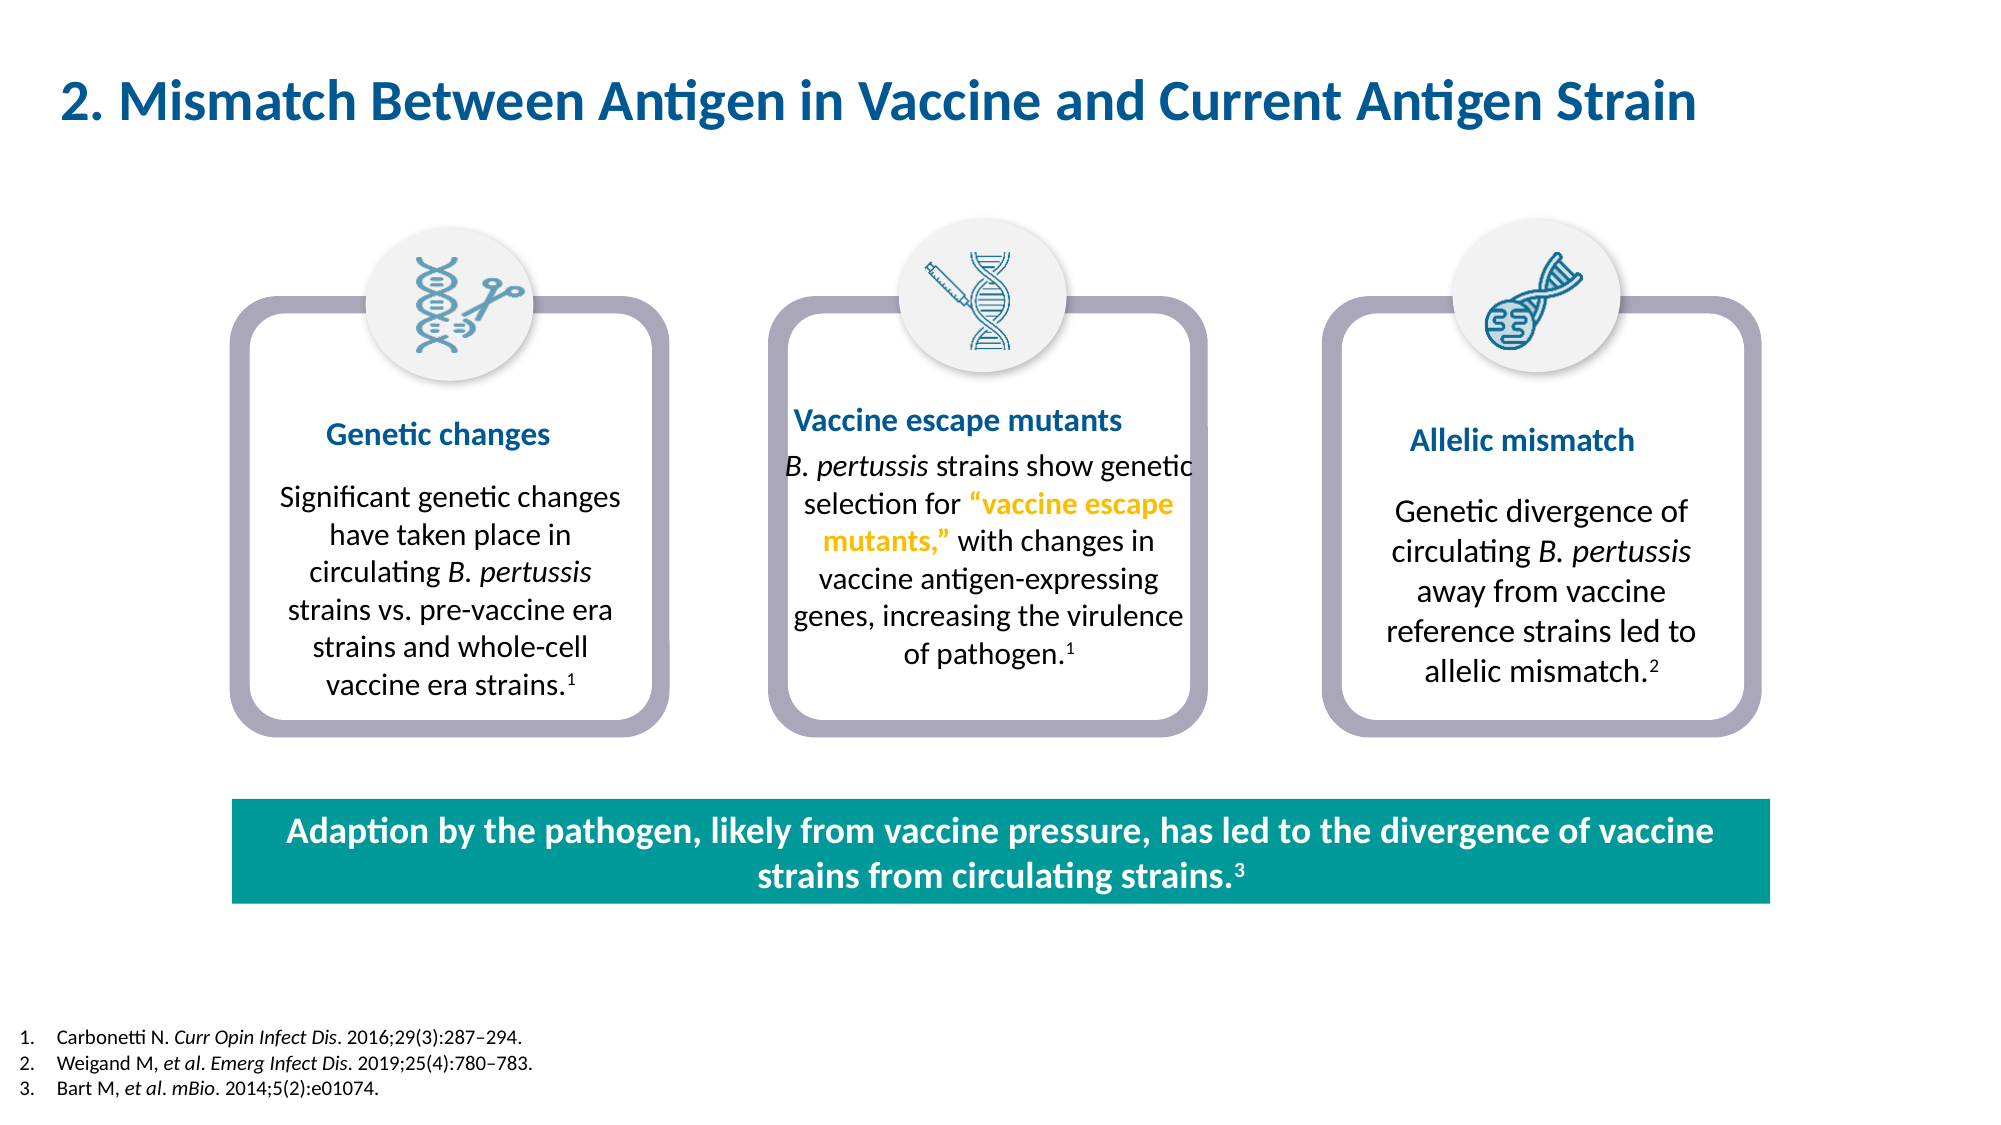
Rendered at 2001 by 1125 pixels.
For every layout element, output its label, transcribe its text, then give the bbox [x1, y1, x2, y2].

text_box Carbonetti N. Curr Opin Infect Dis. 2016;29(3):287–294. Weigand M, et al. Emerg Infect Dis. 2019;25(4):780–783. Bart M, et al. mBio. 2014;5(2):e01074. [4, 1016, 1005, 1107]
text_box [229, 219, 1771, 906]
title 2. Mismatch Between Antigen in Vaccine and Current Antigen Strain [45, 52, 1771, 141]
